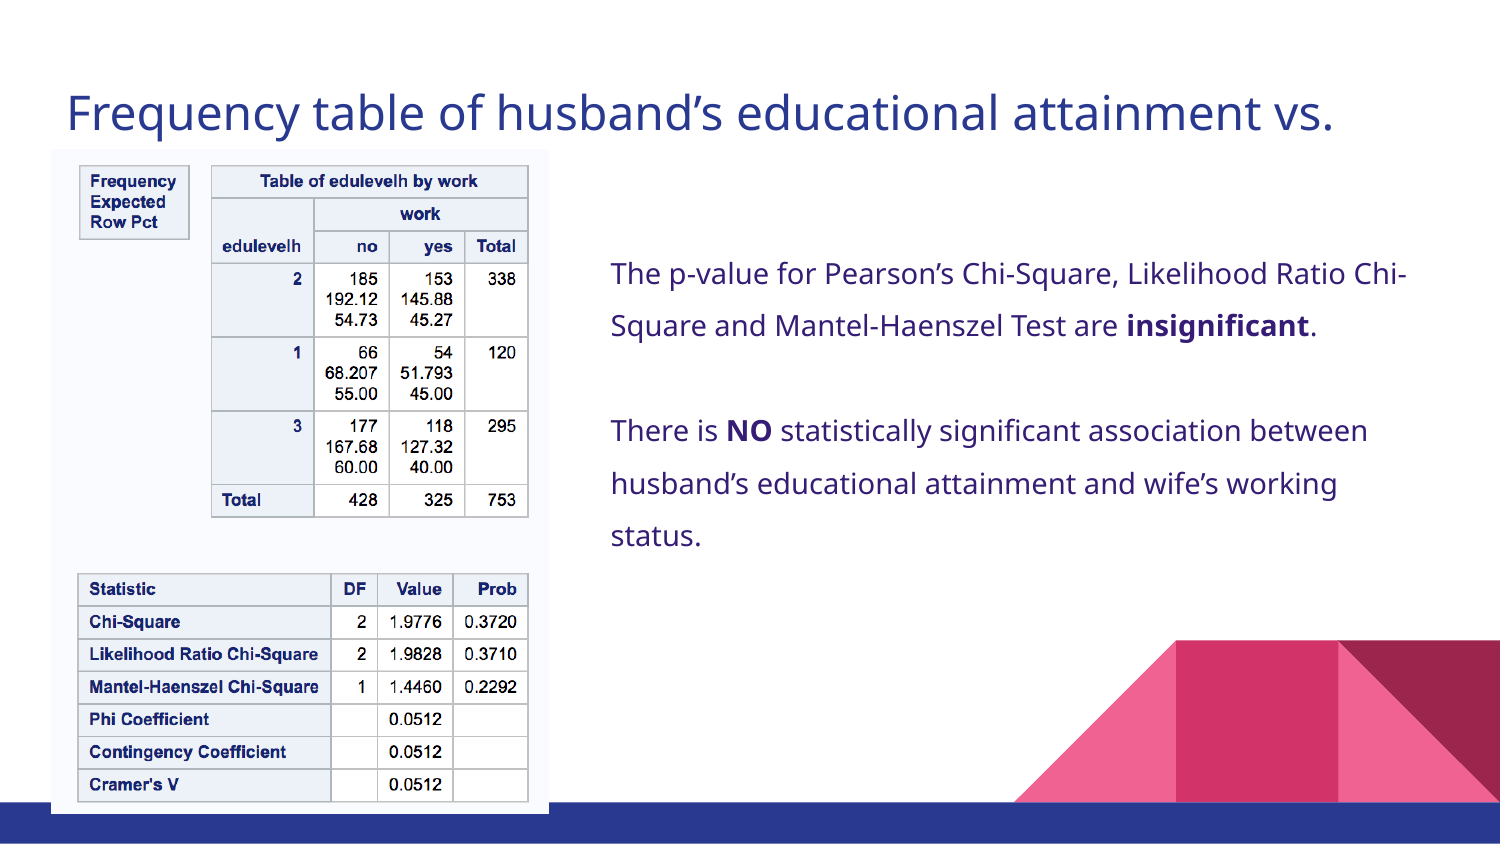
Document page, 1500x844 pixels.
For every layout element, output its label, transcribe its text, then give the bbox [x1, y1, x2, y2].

text_box The p-value for Pearson’s Chi-Square, Likelihood Ratio Chi-Square and Mantel-Haenszel Test are insignificant. There is NO statistically significant association between husband’s educational attainment and wife’s working status. [595, 222, 1429, 635]
title Frequency table of husband’s educational attainment vs. work [51, 67, 1449, 167]
picture [50, 149, 549, 814]
